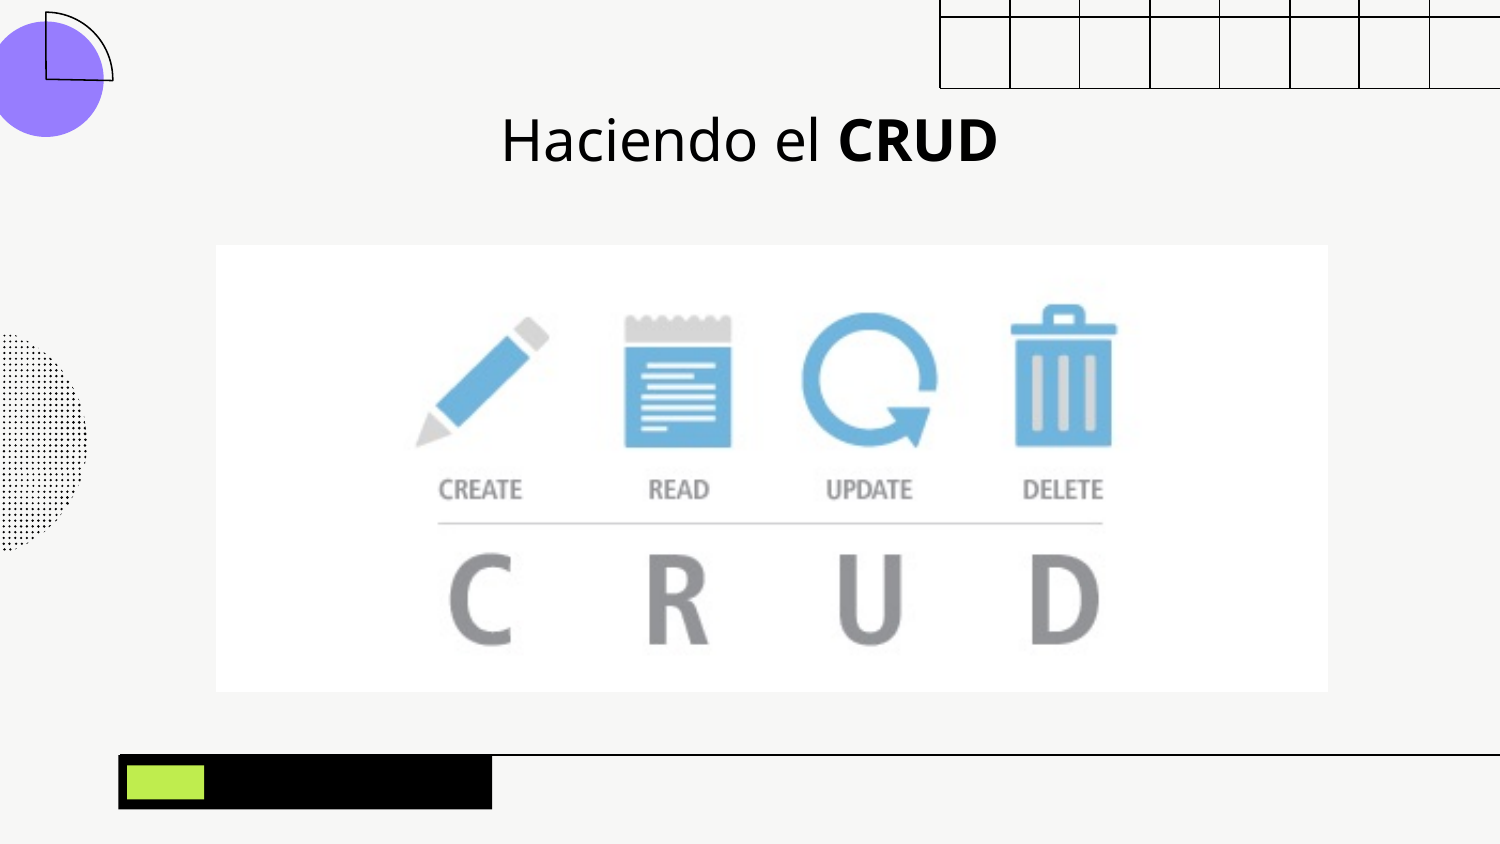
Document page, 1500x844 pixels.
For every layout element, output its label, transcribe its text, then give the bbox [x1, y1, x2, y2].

title Haciendo el CRUD [118, 88, 1382, 183]
picture [216, 244, 1329, 692]
